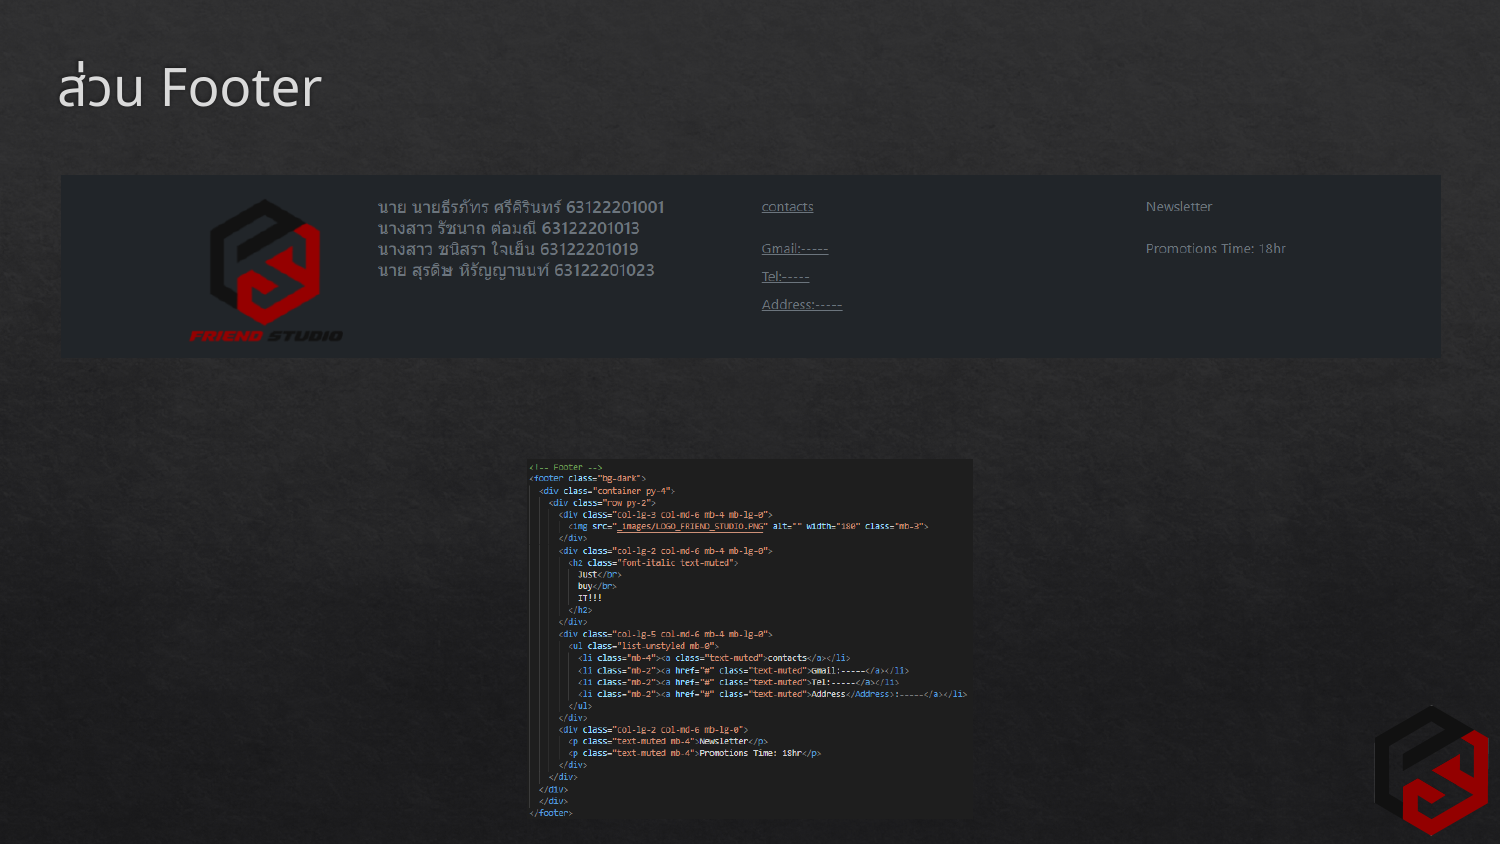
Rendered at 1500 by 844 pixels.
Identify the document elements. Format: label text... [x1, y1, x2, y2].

picture [1362, 702, 1500, 840]
picture [526, 458, 973, 819]
title ส่วน Footer [42, 38, 1441, 133]
picture [61, 175, 1441, 359]
